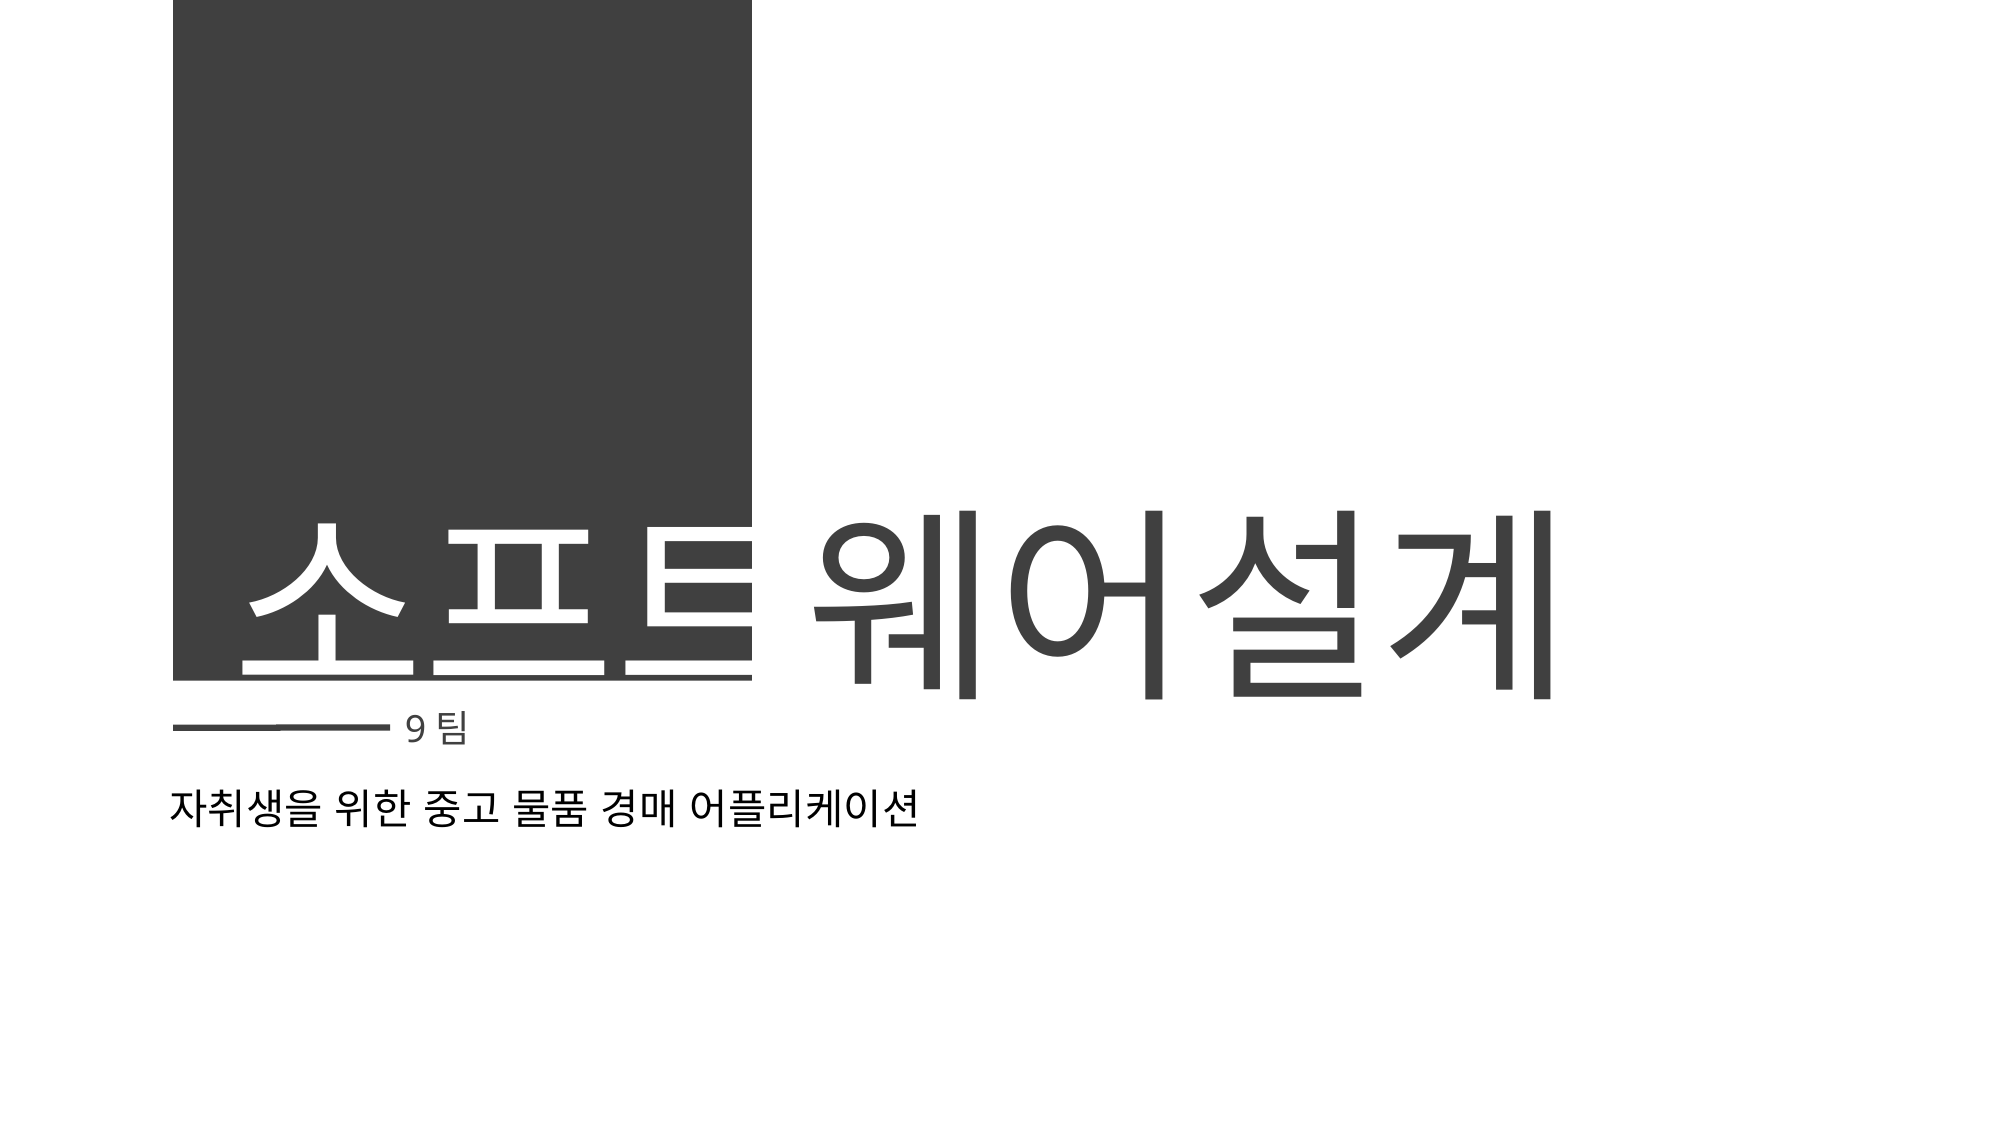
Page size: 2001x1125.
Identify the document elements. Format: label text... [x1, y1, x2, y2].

text_box 소프트웨어설계 [217, 468, 1588, 733]
text_box 자취생을 위한 중고 물품 경매 어플리케이션 [154, 775, 1147, 885]
text_box 9팀 [390, 733, 485, 758]
text_box [172, 0, 753, 682]
